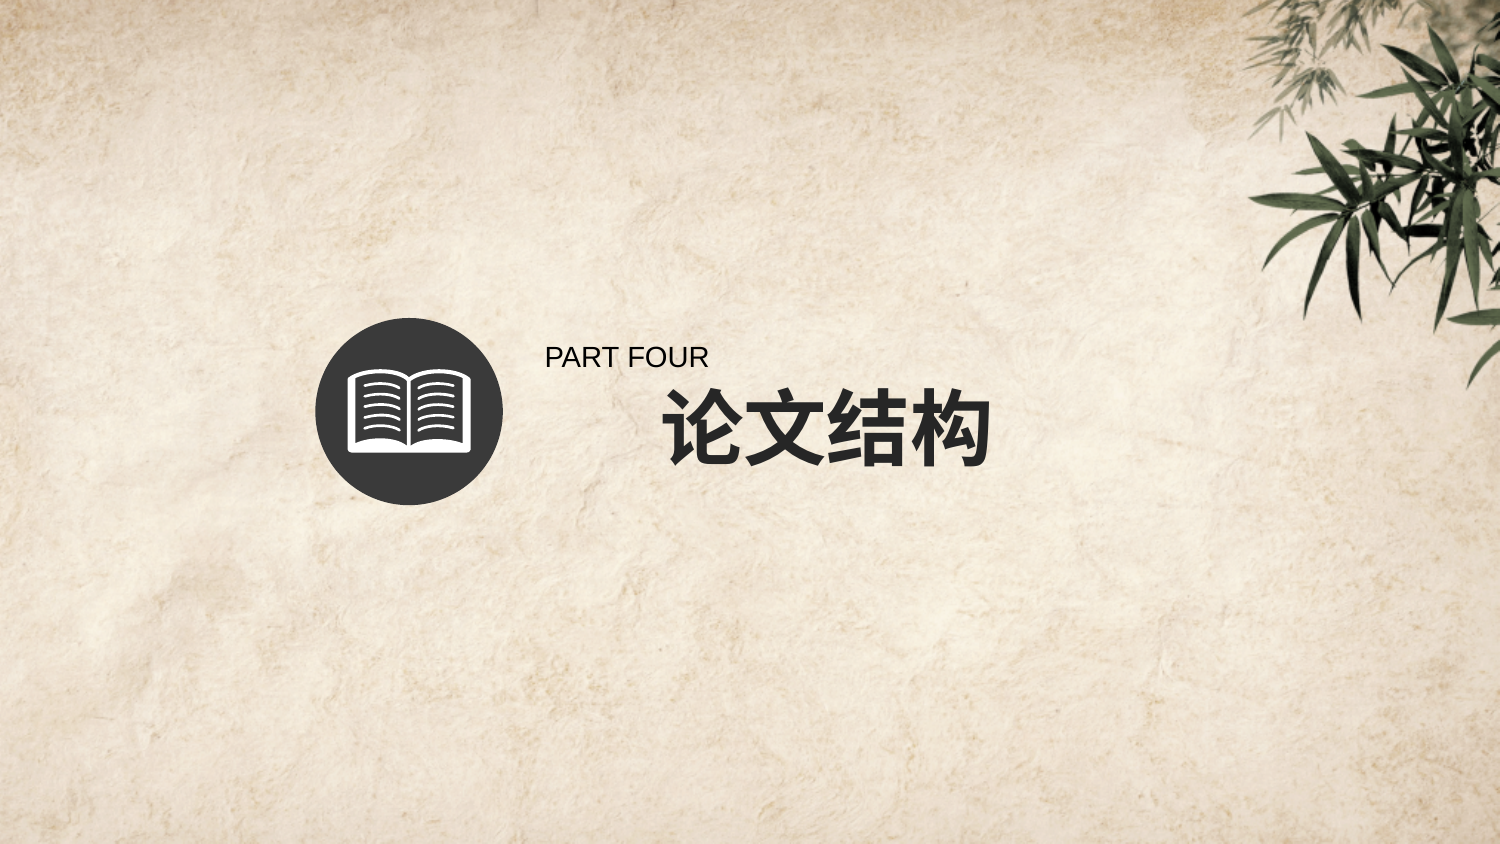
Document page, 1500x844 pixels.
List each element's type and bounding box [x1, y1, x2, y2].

text_box [316, 318, 502, 505]
picture [0, 0, 1500, 844]
text_box [502, 331, 1184, 486]
